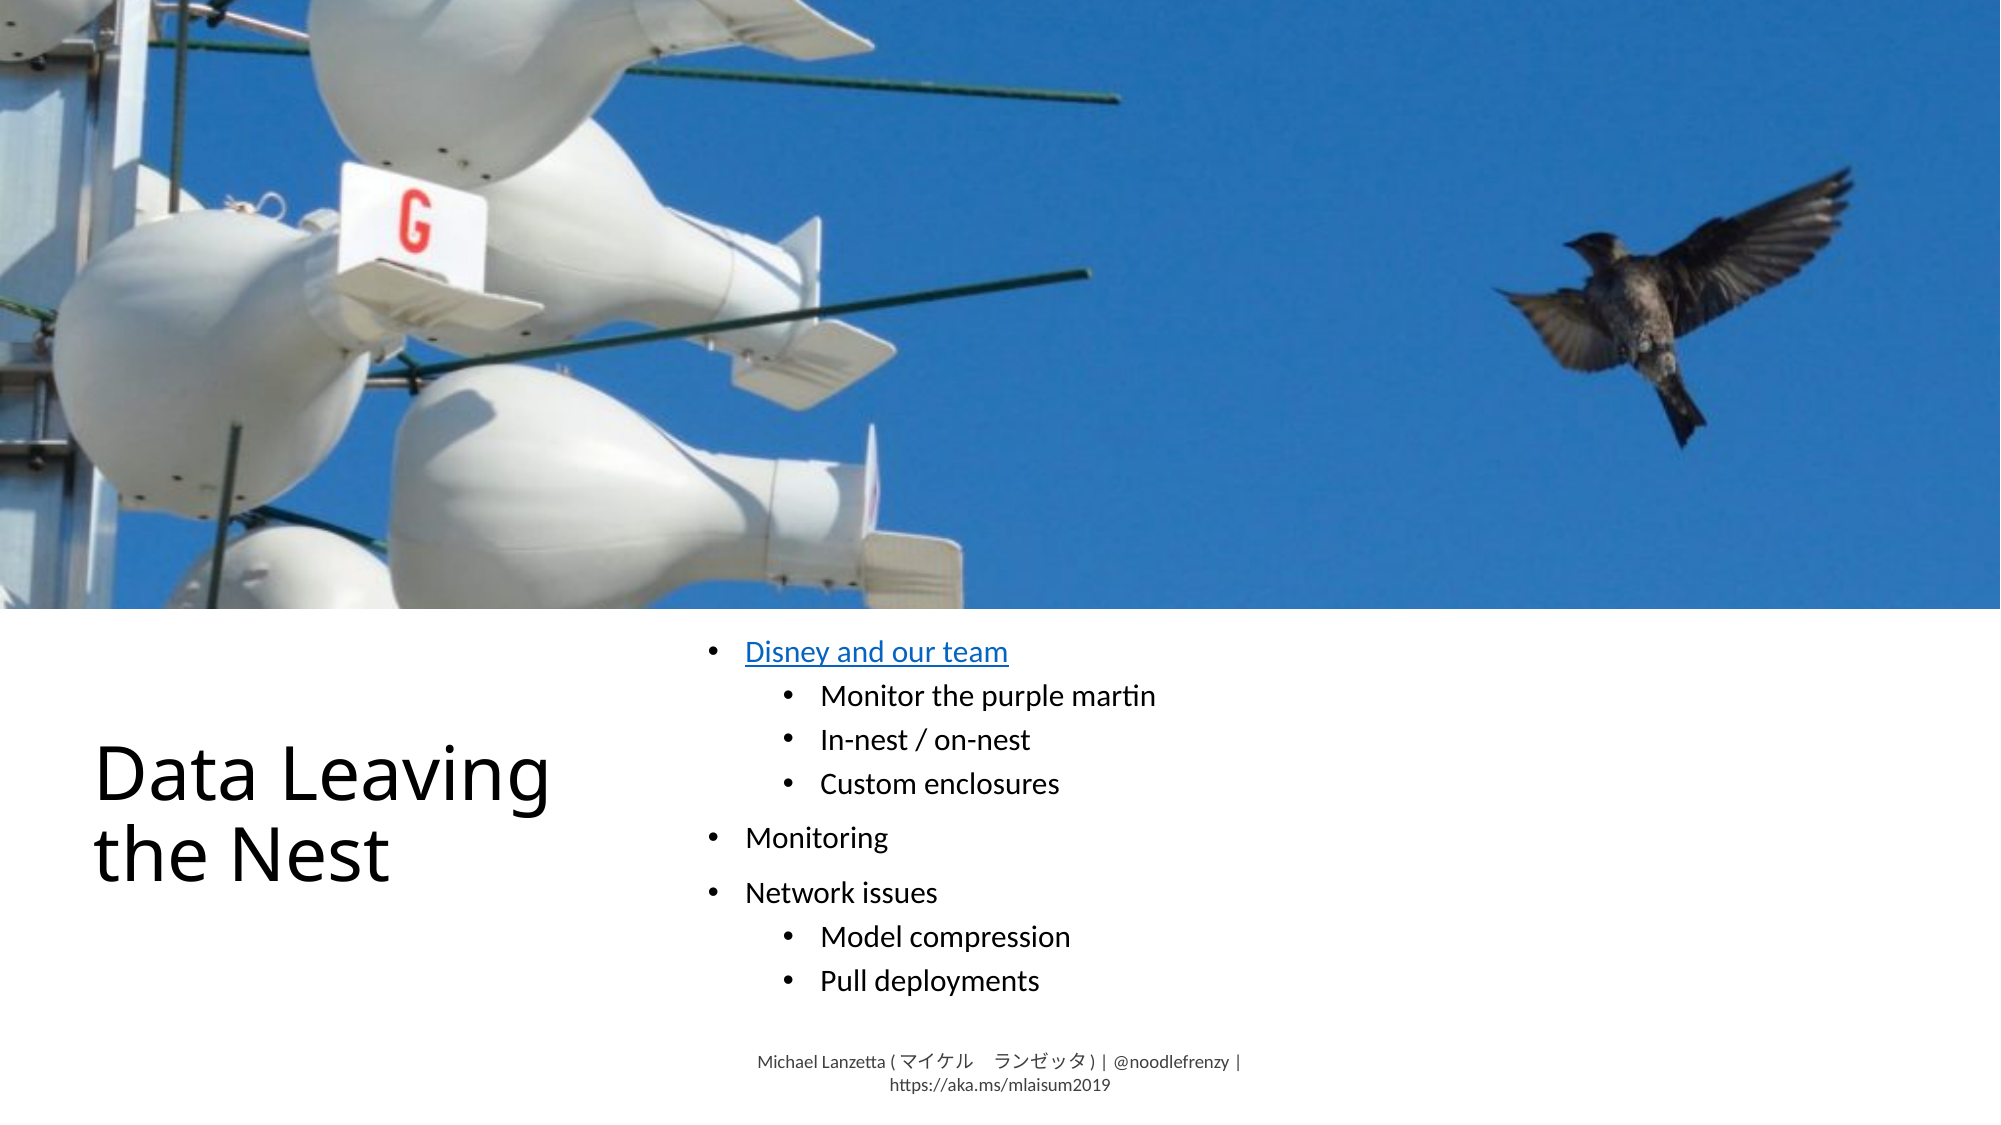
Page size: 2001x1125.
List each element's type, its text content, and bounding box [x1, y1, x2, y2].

footer Michael Lanzetta (マイケル ランゼッタ) | @noodlefrenzy | https://aka.ms/mlaisum2019 [662, 1042, 1338, 1103]
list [0, 0, 2000, 609]
list Disney and our team Monitor the purple martin In-nest / on-nest Custom enclosures Monitoring Network issues Model compression Pull deployments [692, 615, 1921, 1018]
title Data Leaving the Nest [78, 615, 619, 1018]
